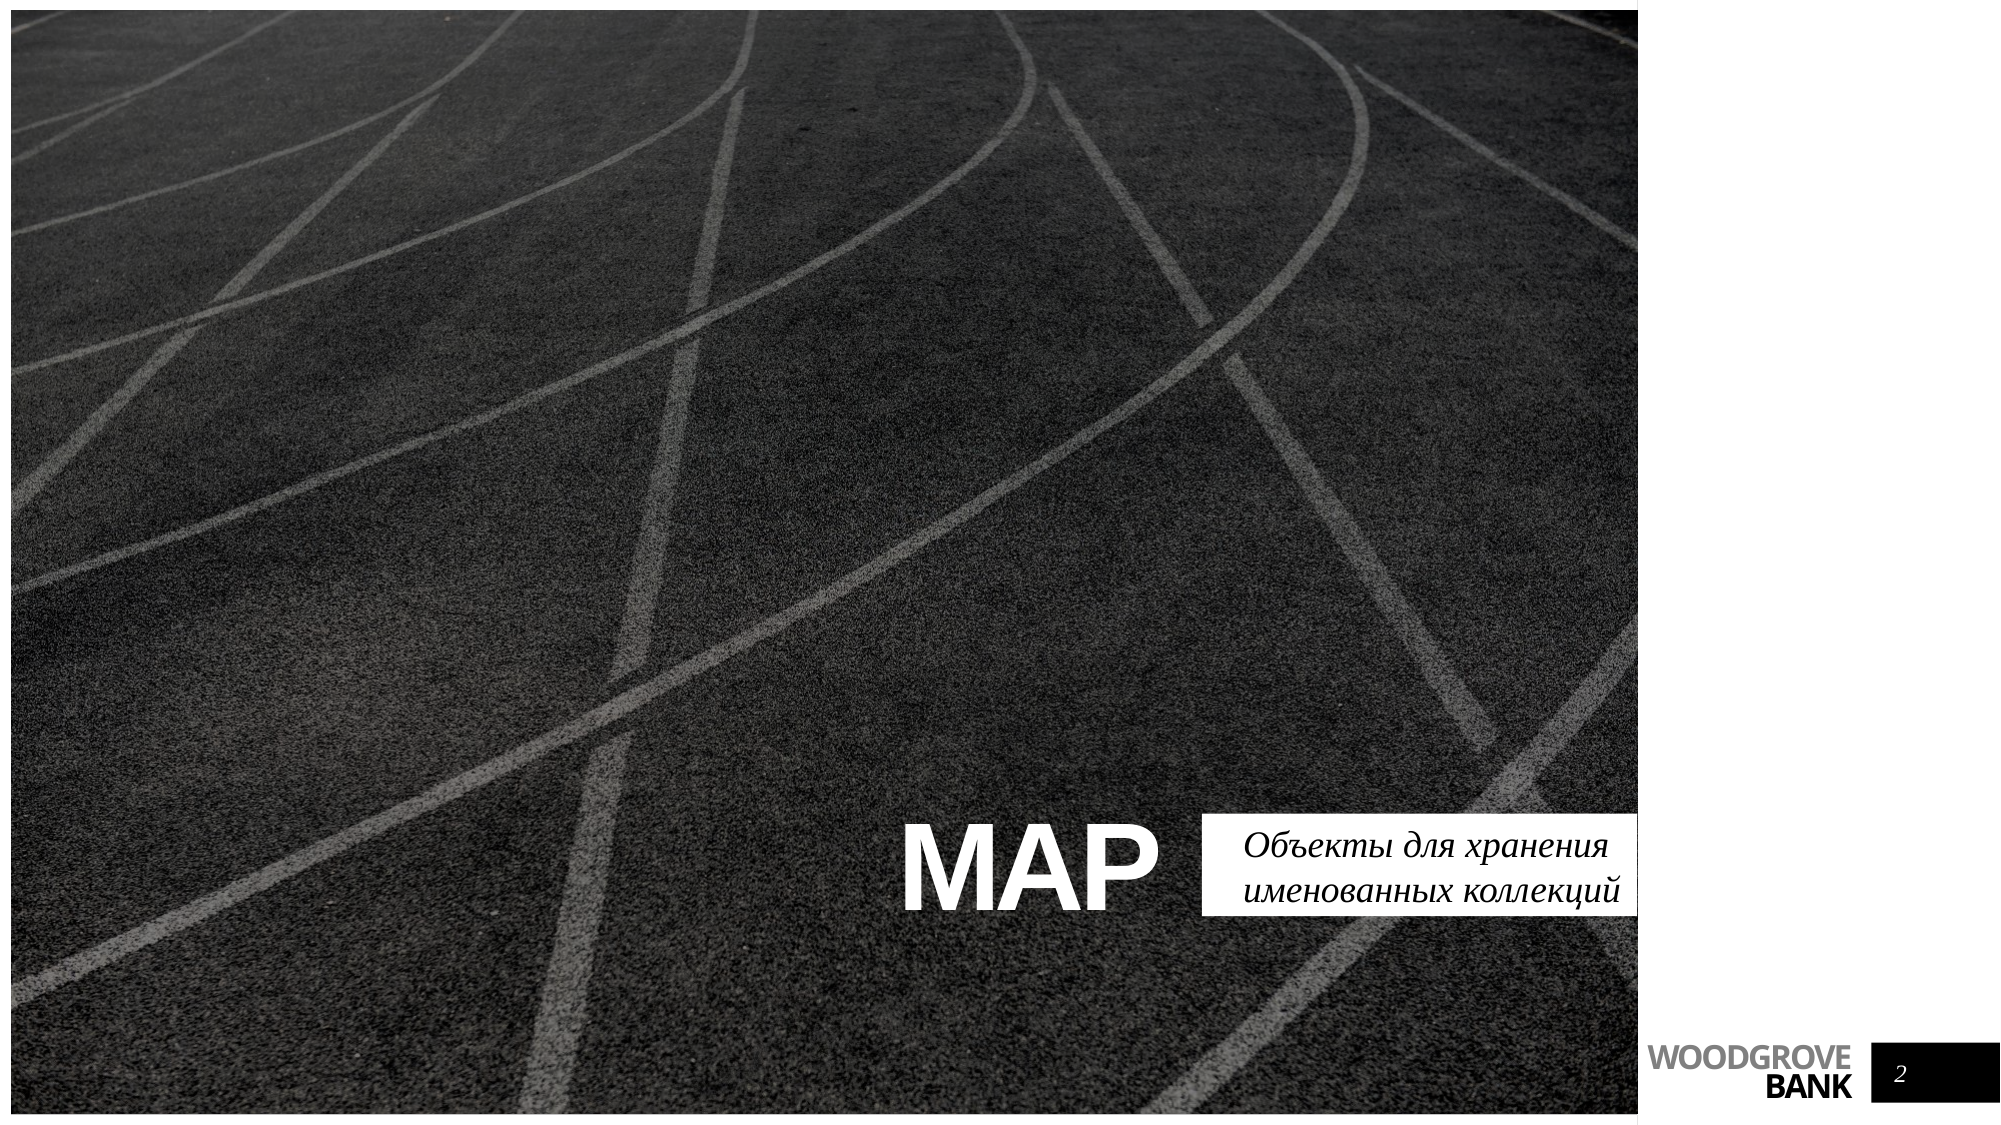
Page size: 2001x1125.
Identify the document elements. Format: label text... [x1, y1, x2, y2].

slide_number 2 [1877, 1050, 1924, 1096]
picture [11, 10, 1638, 1114]
